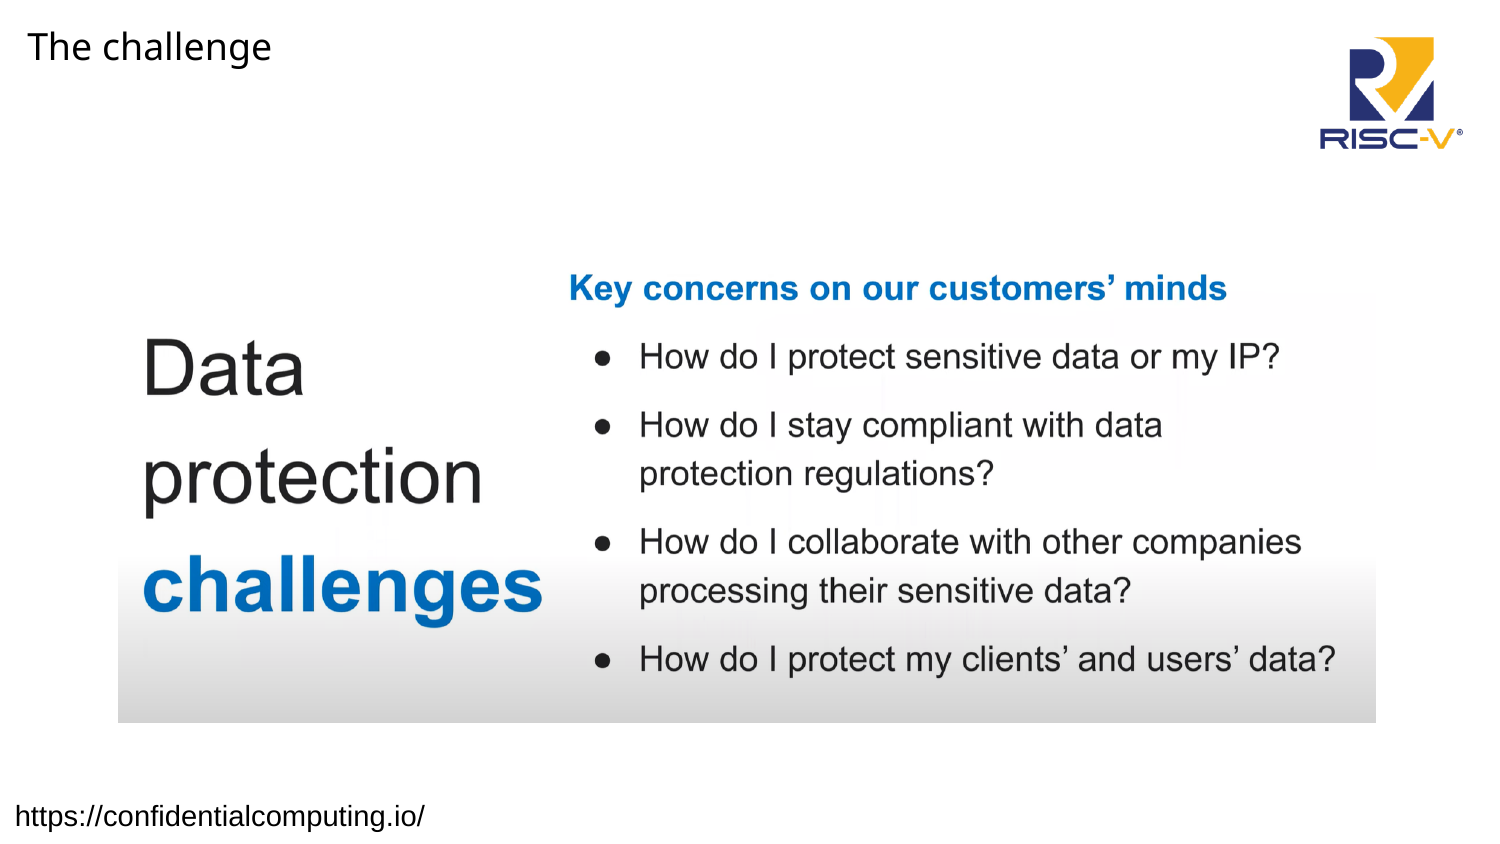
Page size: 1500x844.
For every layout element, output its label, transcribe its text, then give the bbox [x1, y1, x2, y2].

picture [1320, 37, 1463, 149]
text_box The challenge [12, 15, 434, 76]
text_box https://confidentialcomputing.io/ [0, 789, 750, 840]
picture [118, 248, 1376, 723]
